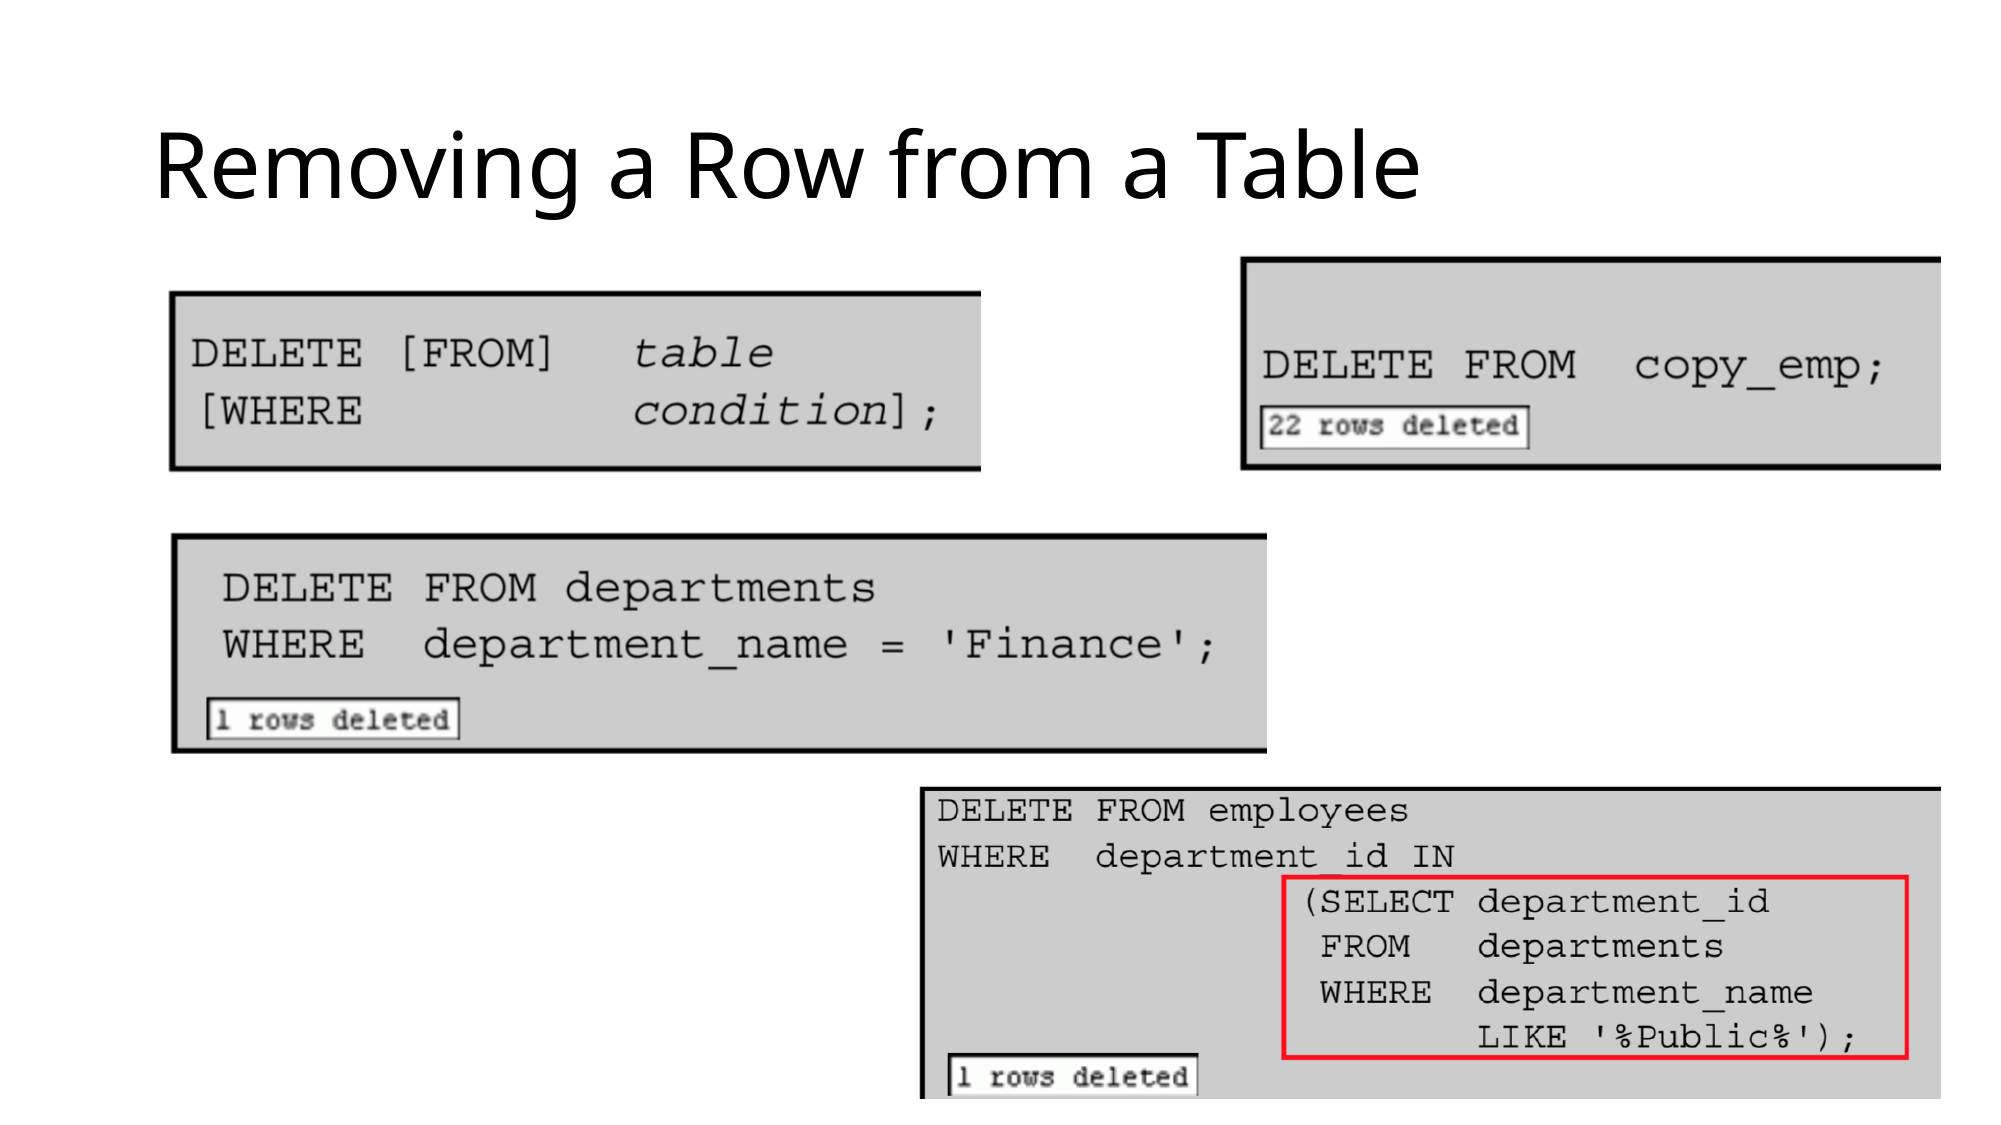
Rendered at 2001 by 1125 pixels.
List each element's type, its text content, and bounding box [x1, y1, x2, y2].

picture [157, 520, 1941, 1099]
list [157, 276, 981, 477]
picture [1219, 238, 1941, 479]
title Removing a Row from a Table [137, 59, 1863, 278]
